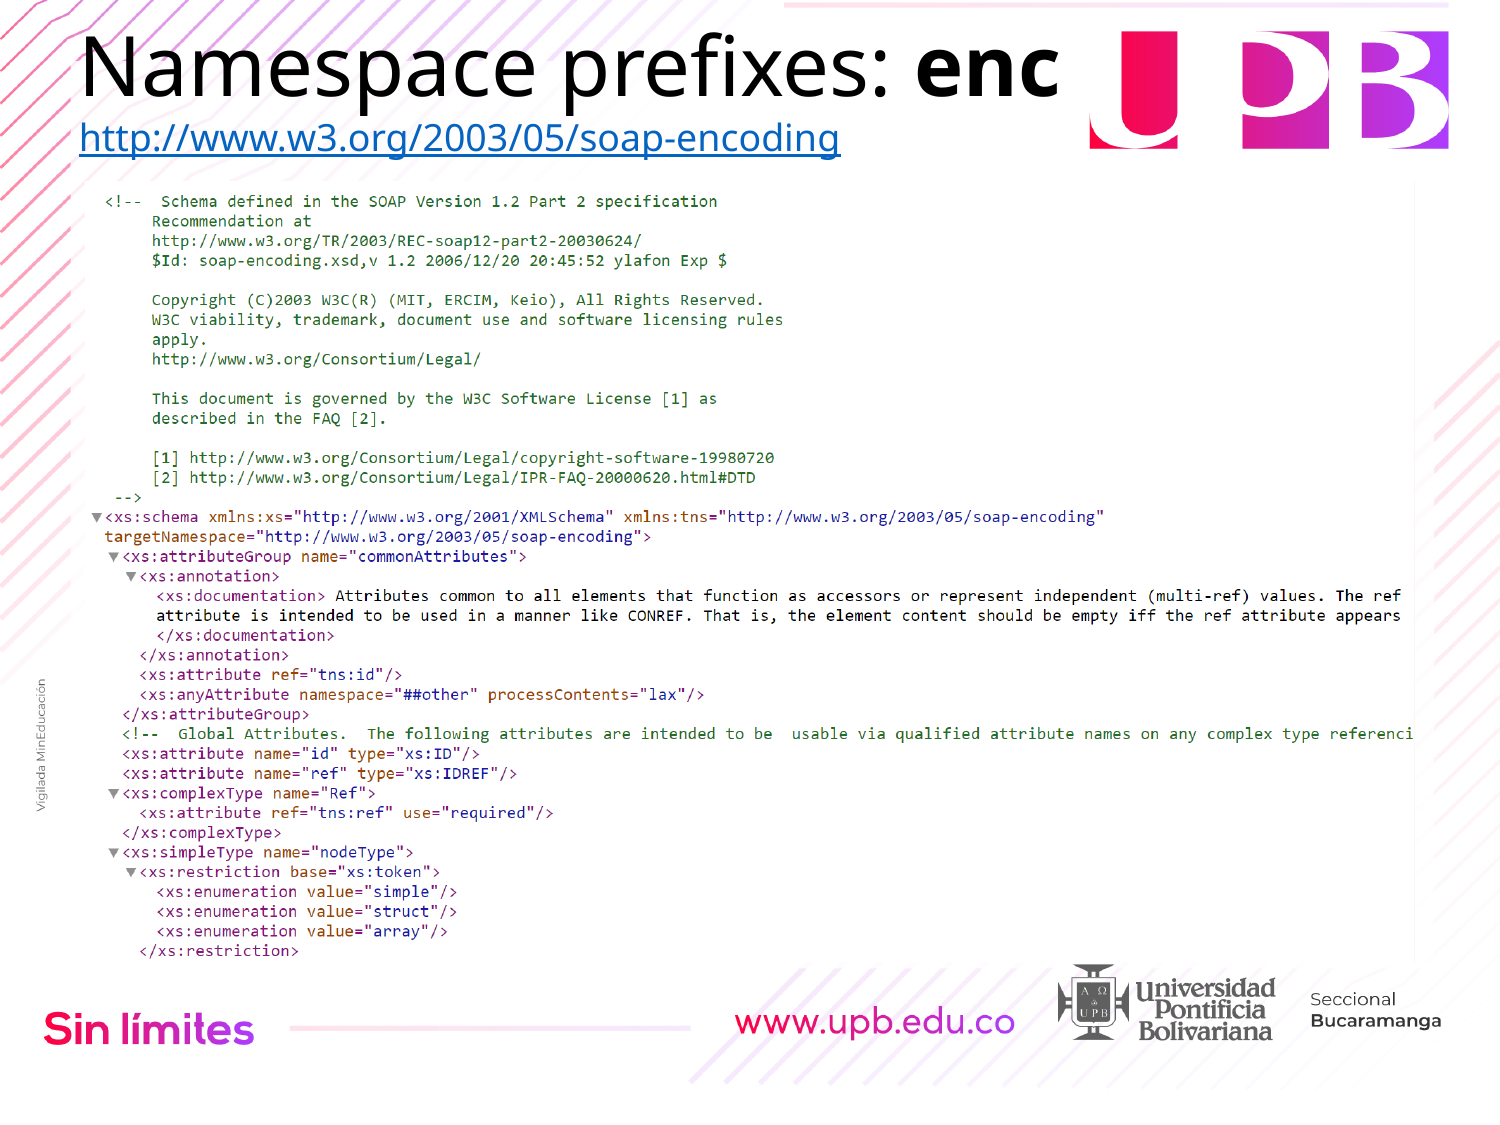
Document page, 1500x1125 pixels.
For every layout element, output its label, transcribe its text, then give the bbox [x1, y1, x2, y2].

title Namespace prefixes: enc http://www.w3.org/2003/05/soap-encoding [63, 0, 1358, 192]
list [84, 181, 1415, 962]
picture [0, 0, 1500, 1091]
